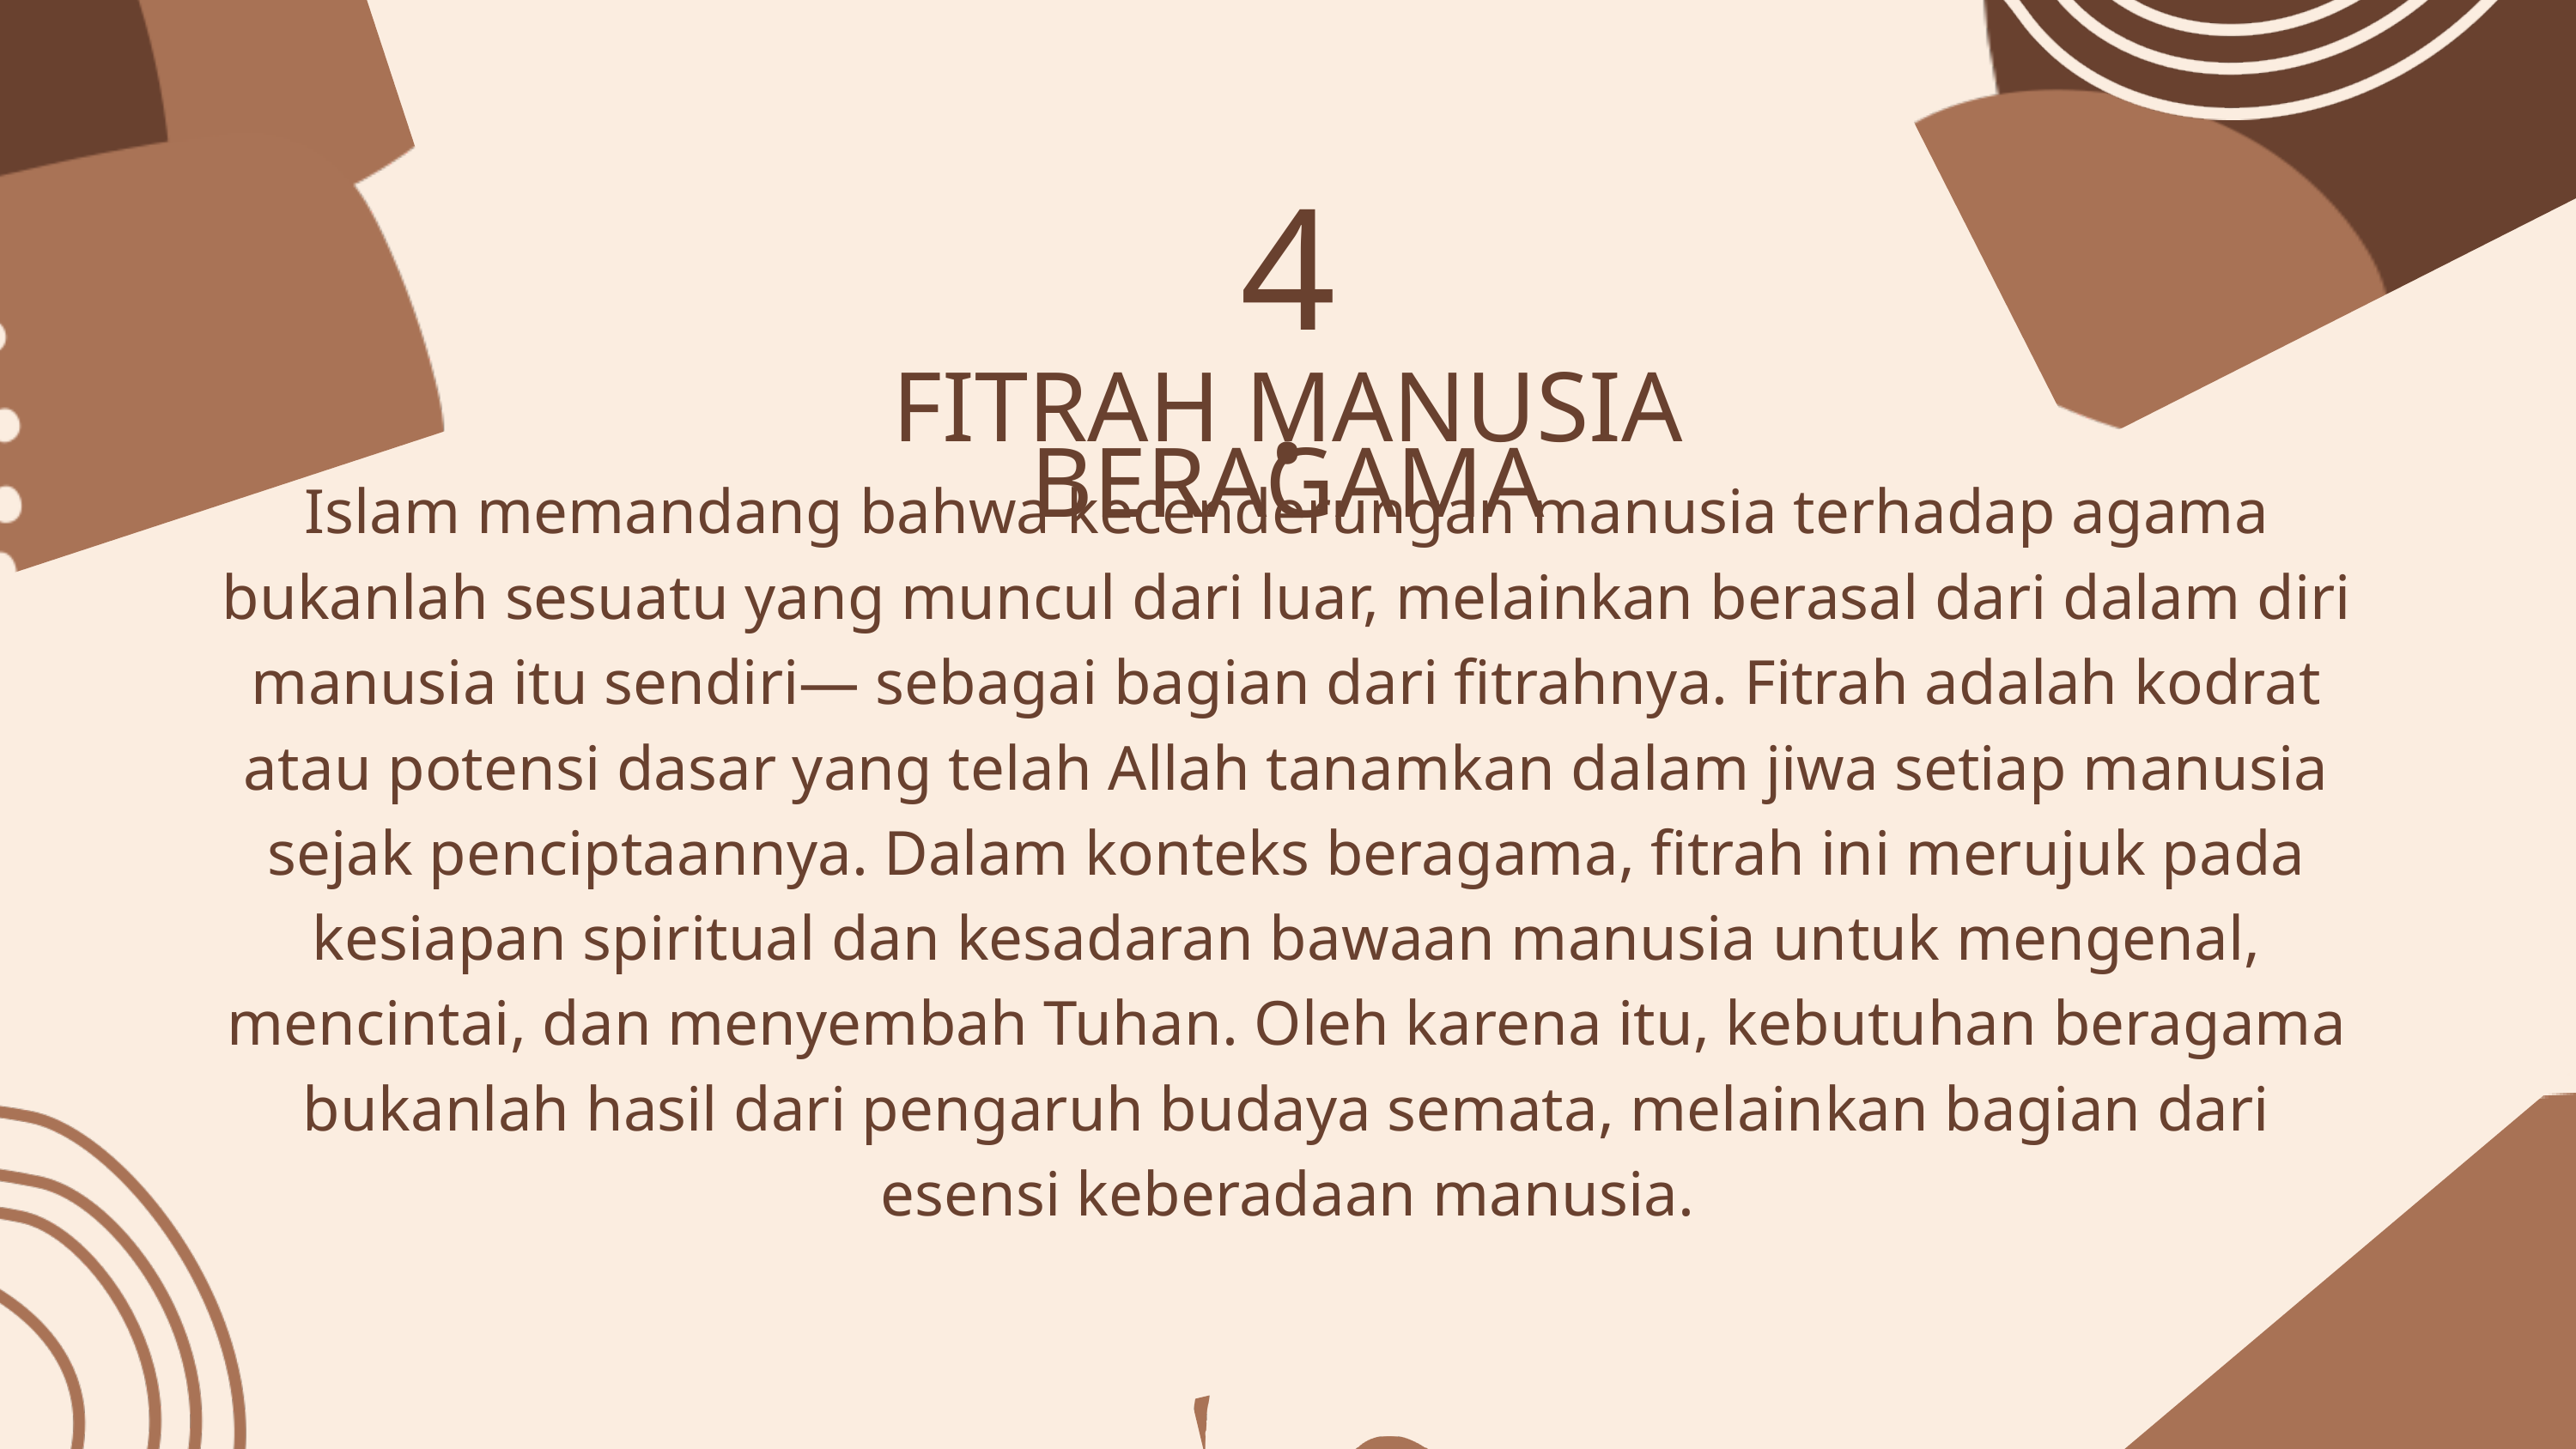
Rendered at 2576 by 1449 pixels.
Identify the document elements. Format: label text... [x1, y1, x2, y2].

text_box [1912, 120, 2576, 450]
text_box [0, 0, 503, 578]
text_box [1191, 1286, 1706, 1449]
text_box 4. [1222, 231, 1354, 496]
text_box [1831, 0, 2576, 120]
text_box [0, 1096, 250, 1449]
text_box FITRAH MANUSIA BERAGAMA [1354, 385, 1875, 460]
text_box [2124, 1068, 2576, 1449]
text_box FITRAH MANUSIA BERAGAMA [700, 385, 1222, 460]
text_box Islam memandang bahwa kecenderungan manusia terhadap agama bukanlah sesuatu yang muncul dari luar, melainkan berasal dari dalam diri manusia itu sendiri— sebagai bagian dari fitrahnya. Fitrah adalah kodrat atau potensi dasar yang telah Allah tanamkan dalam jiwa setiap manusia sejak penciptaannya. Dalam konteks beragama, fitrah ini merujuk pada kesiapan spiritual dan kesadaran bawaan manusia untuk mengenal, mencintai, dan menyembah Tuhan. Oleh karena itu, kebutuhan beragama bukanlah hasil dari pengaruh budaya semata, melainkan bagian dari esensi keberadaan manusia. [216, 460, 2360, 1228]
